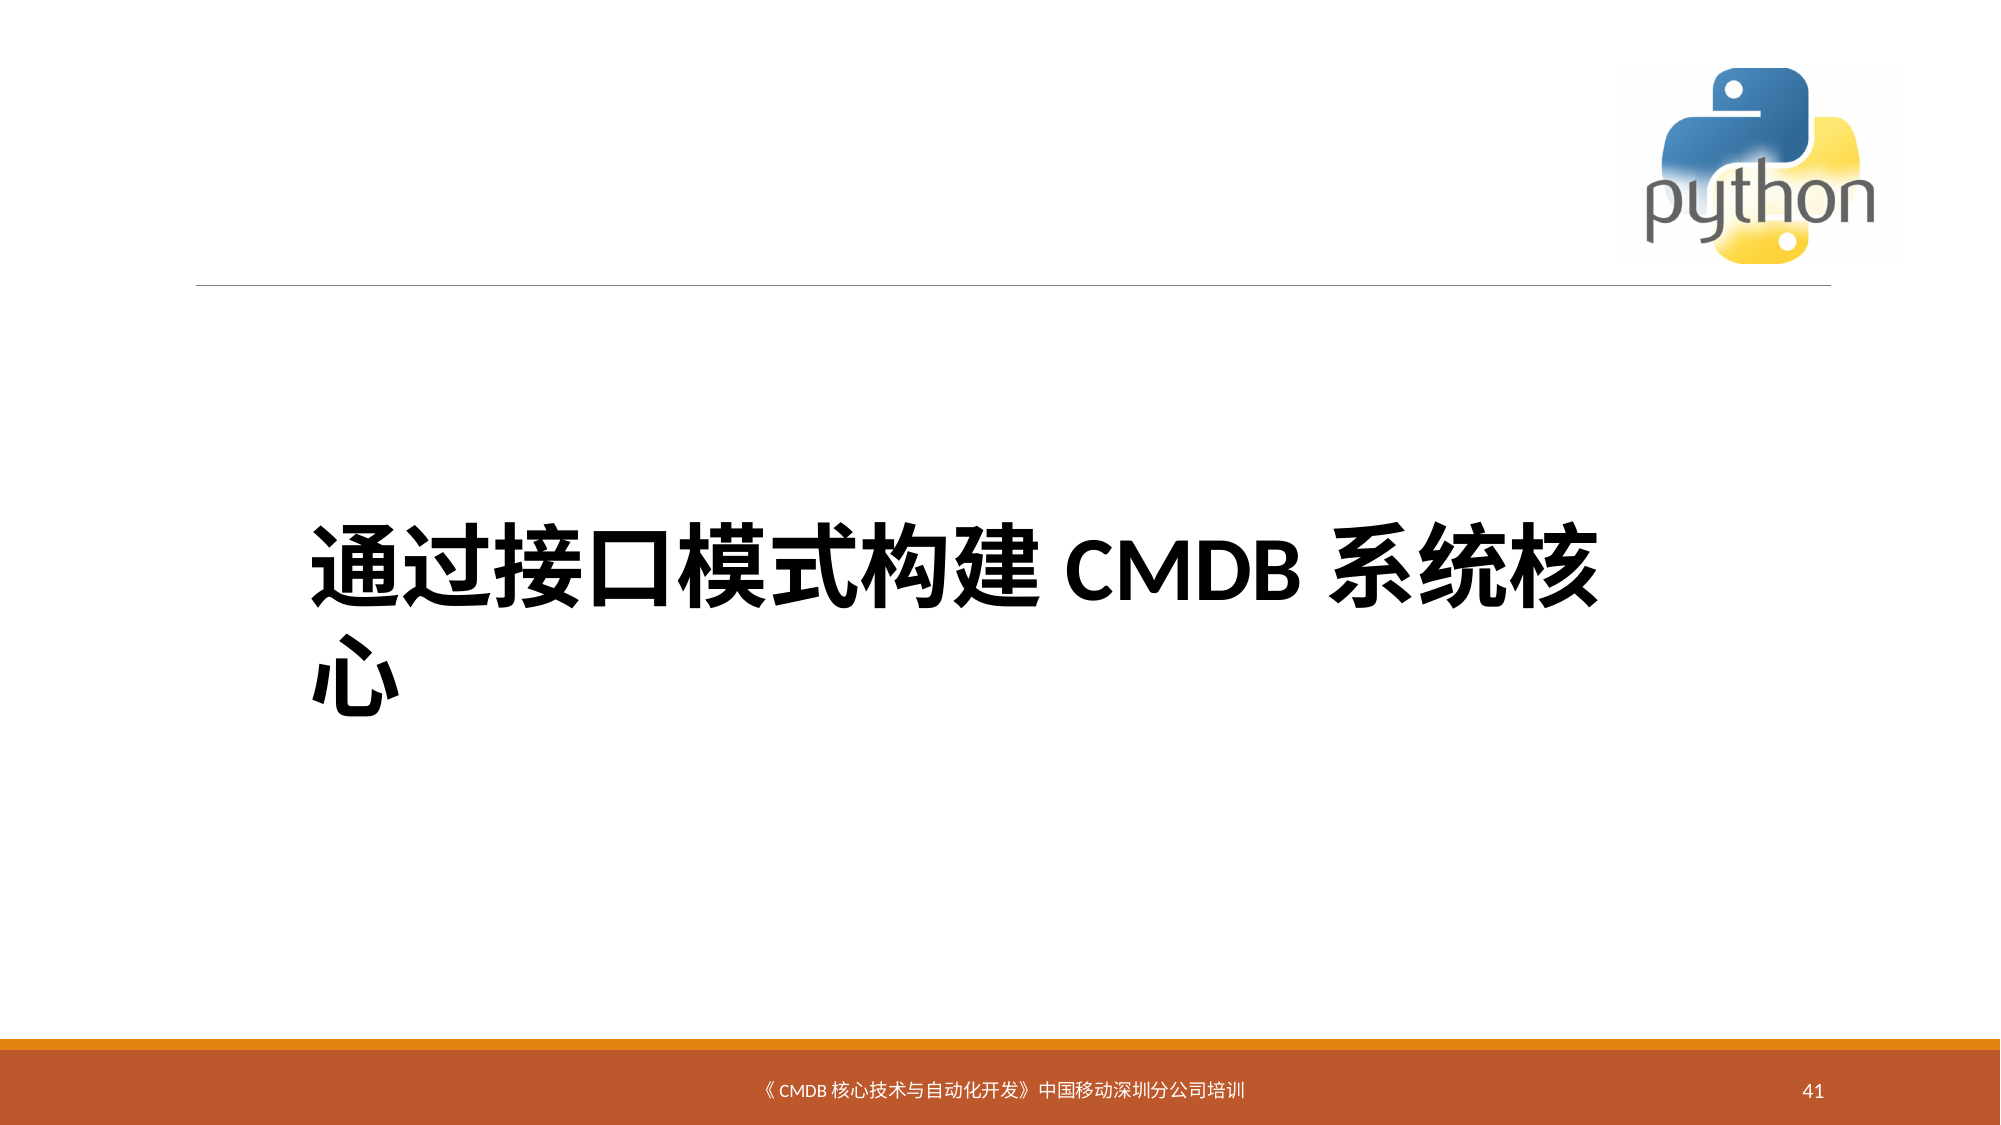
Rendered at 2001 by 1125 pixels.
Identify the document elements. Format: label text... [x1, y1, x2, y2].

footer 《CMDB核心技术与自动化开发》中国移动深圳分公司培训 [604, 1059, 1396, 1120]
slide_number 41 [1624, 1059, 1840, 1120]
text_box 通过接口模式构建CMDB系统核心 [294, 501, 1706, 737]
picture [1616, 68, 1906, 264]
